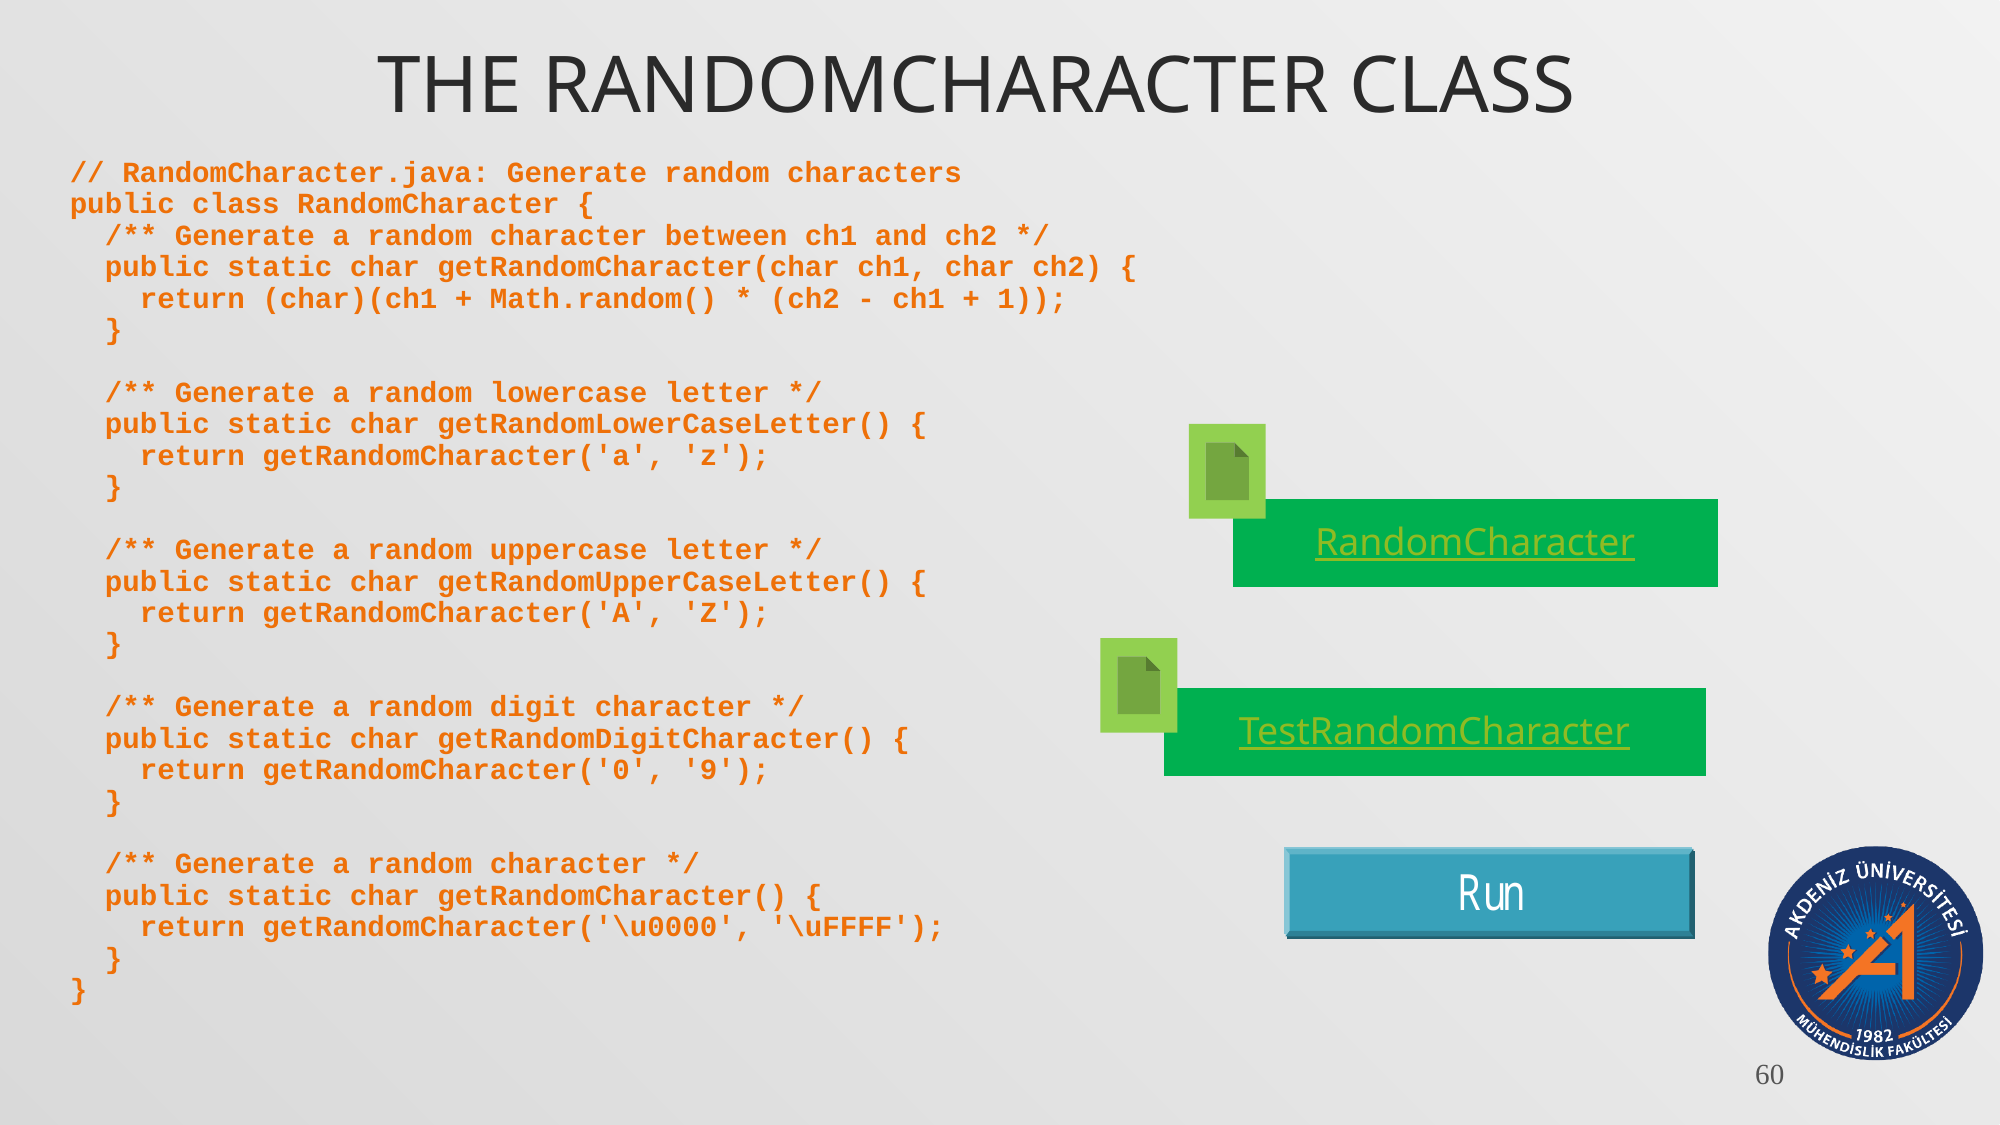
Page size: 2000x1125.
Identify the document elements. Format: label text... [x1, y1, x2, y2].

list // RandomCharacter.java: Generate random characters public class RandomCharacter { /** Generate a random character between ch1 and ch2 */ public static char getRandomCharacter(char ch1, char ch2) { return (char)(ch1 + Math.random() * (ch2 - ch1 + 1)); } /** Generate a random lowercase letter */ public static char getRandomLowerCaseLetter() { return getRandomCharacter('a', 'z'); } /** Generate a random uppercase letter */ public static char getRandomUpperCaseLetter() { return getRandomCharacter('A', 'Z'); } /** Generate a random digit character */ public static char getRandomDigitCharacter() { return getRandomCharacter('0', '9'); } /** Generate a random character */ public static char getRandomCharacter() { return getRandomCharacter('\u0000', '\uFFFF'); } } [54, 149, 1246, 1075]
title The RandomCharacter Class [362, 37, 1713, 138]
picture [1767, 843, 1985, 1061]
text_box [1188, 423, 1266, 519]
text_box TestRandomCharacter [1163, 688, 1706, 776]
text_box [1100, 638, 1178, 733]
picture [1283, 846, 1696, 940]
slide_number 60 [1612, 1057, 1800, 1088]
text_box RandomCharacter [1232, 499, 1718, 587]
